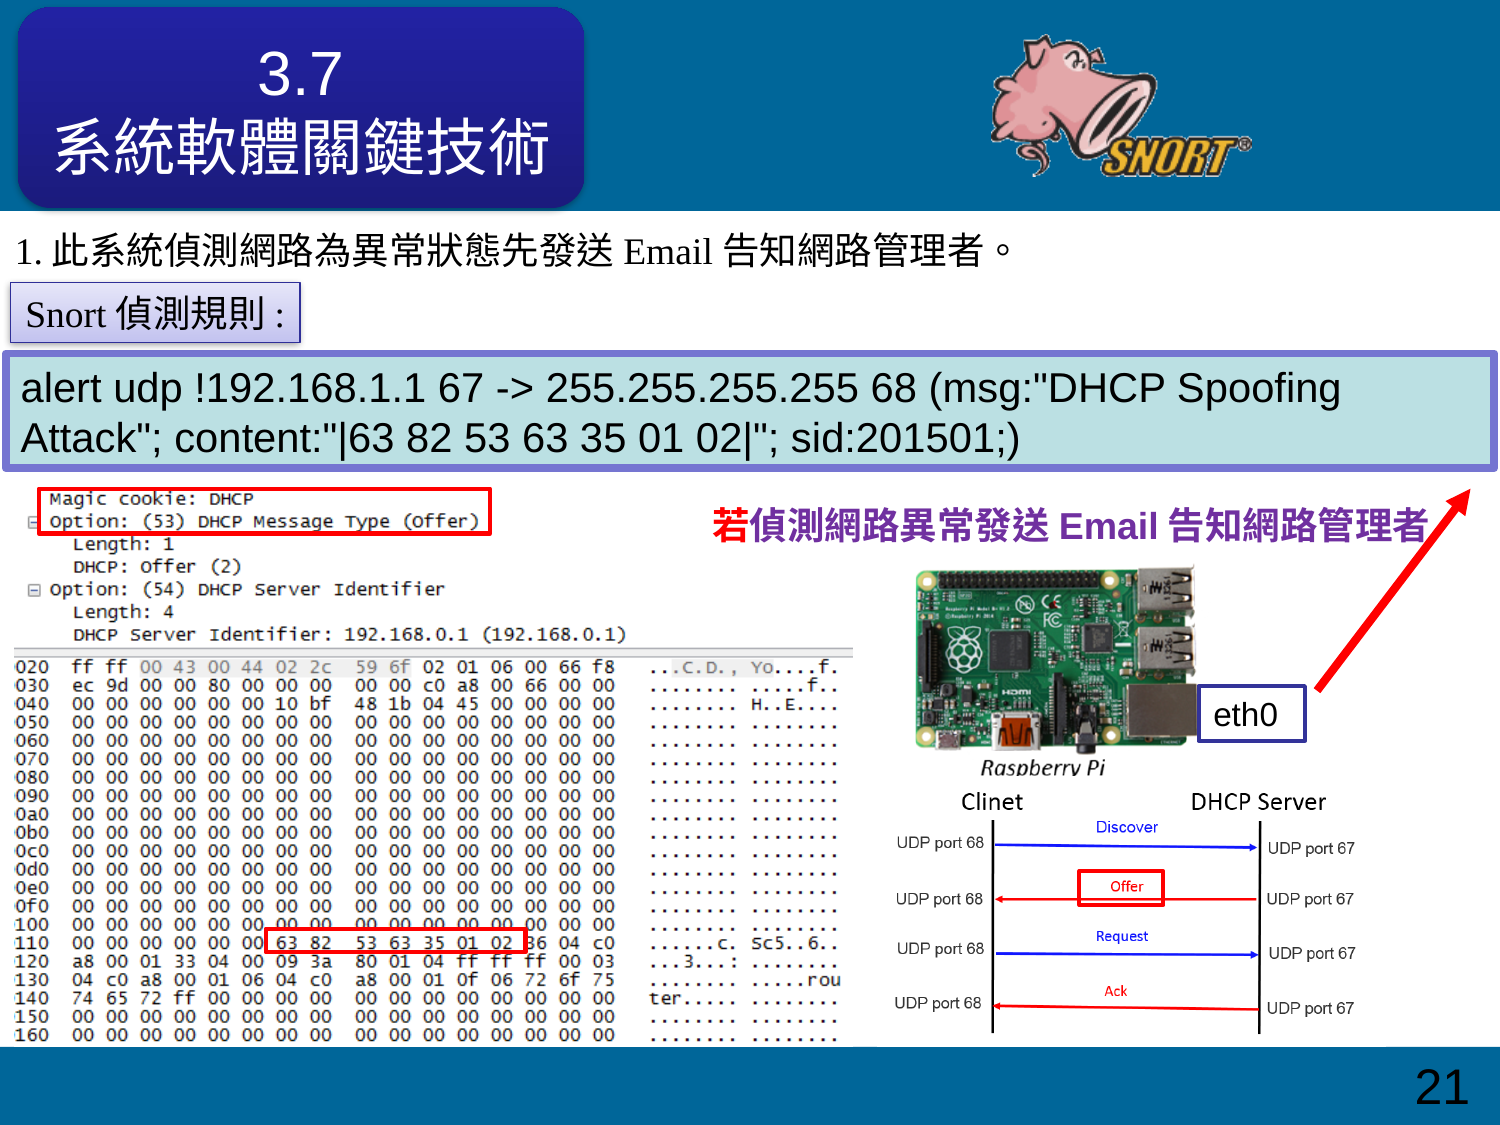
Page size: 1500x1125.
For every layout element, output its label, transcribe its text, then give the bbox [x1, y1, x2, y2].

picture [877, 553, 1387, 1046]
text_box Snort偵測規則: [10, 282, 301, 343]
text_box 若偵測網路異常發送Email告知網路管理者 [858, 495, 1311, 555]
picture [992, 35, 1251, 176]
text_box eth0 [1215, 686, 1305, 741]
text_box 1.此系統偵測網路為異常狀態先發送Email告知網路管理者。 [0, 219, 1500, 280]
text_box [1316, 488, 1471, 691]
picture [14, 488, 853, 1046]
text_box alert udp !192.168.1.1 67 -> 255.255.255.255 68 (msg:"DHCP Spoofing Attack"; content:"|63 82 53 63 35 01 02|"; sid:201501;) [5, 353, 1495, 469]
text_box 3.7 系統軟體關鍵技術 [17, 7, 585, 209]
slide_number 21 [1399, 1046, 1500, 1125]
